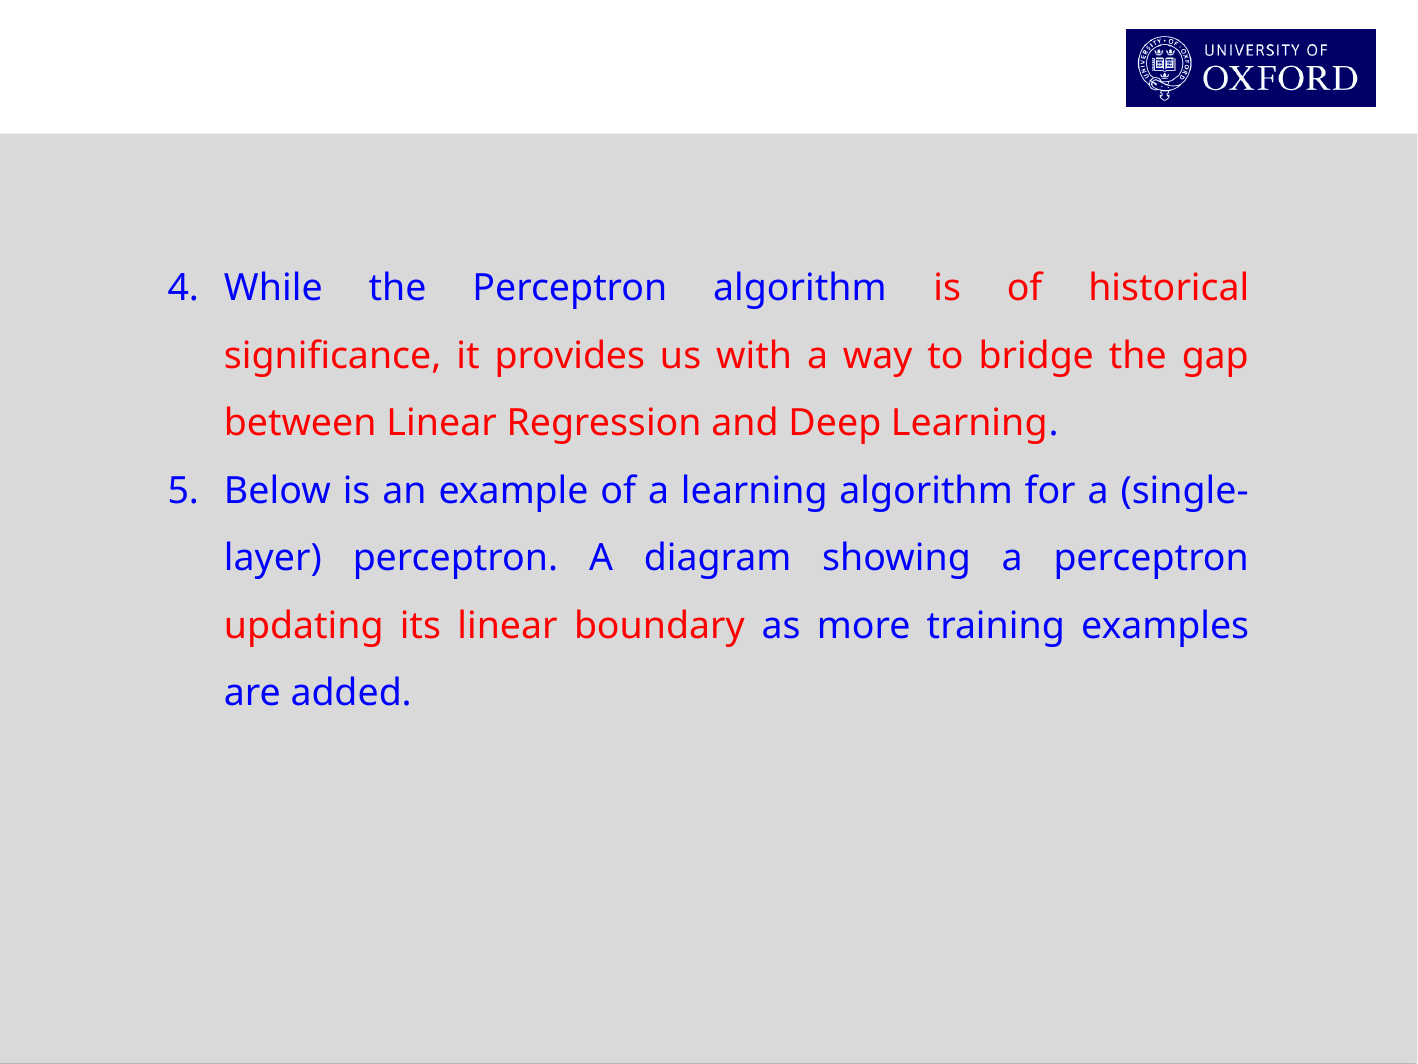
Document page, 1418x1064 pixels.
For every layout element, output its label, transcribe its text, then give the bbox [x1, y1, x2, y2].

picture [1126, 29, 1376, 107]
text_box While the Perceptron algorithm is of historical significance, it provides us with a way to bridge the gap between Linear Regression and Deep Learning. Below is an example of a learning algorithm for a (single-layer) perceptron. A diagram showing a perceptron updating its linear boundary as more training examples are added. [153, 233, 1265, 721]
